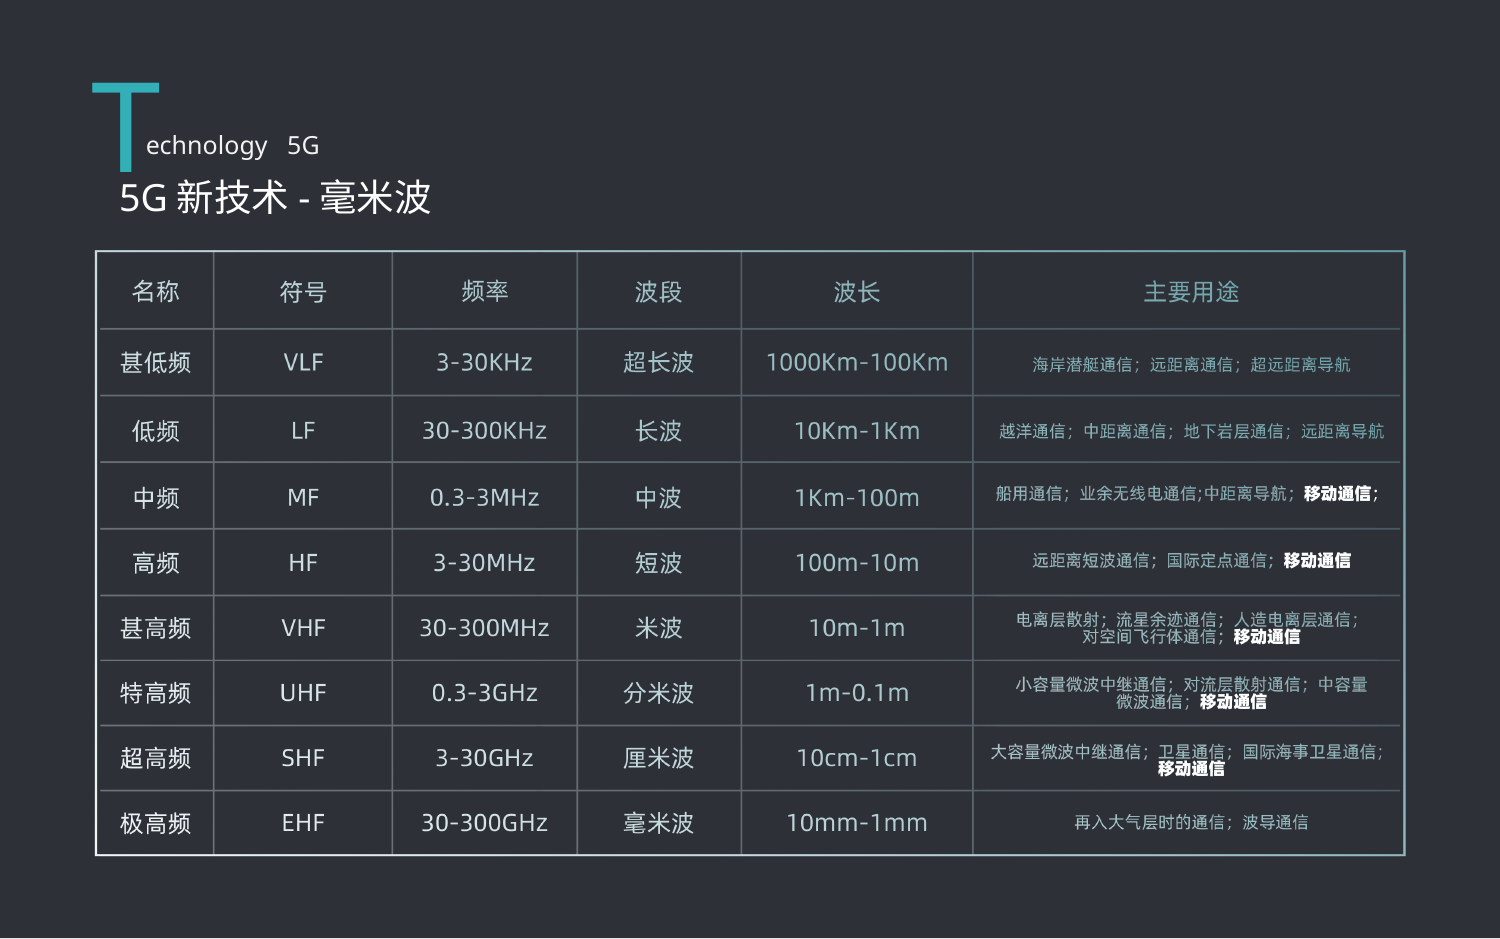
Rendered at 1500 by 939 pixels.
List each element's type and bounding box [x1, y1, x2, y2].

text_box [76, 40, 938, 228]
picture [59, 121, 1441, 939]
